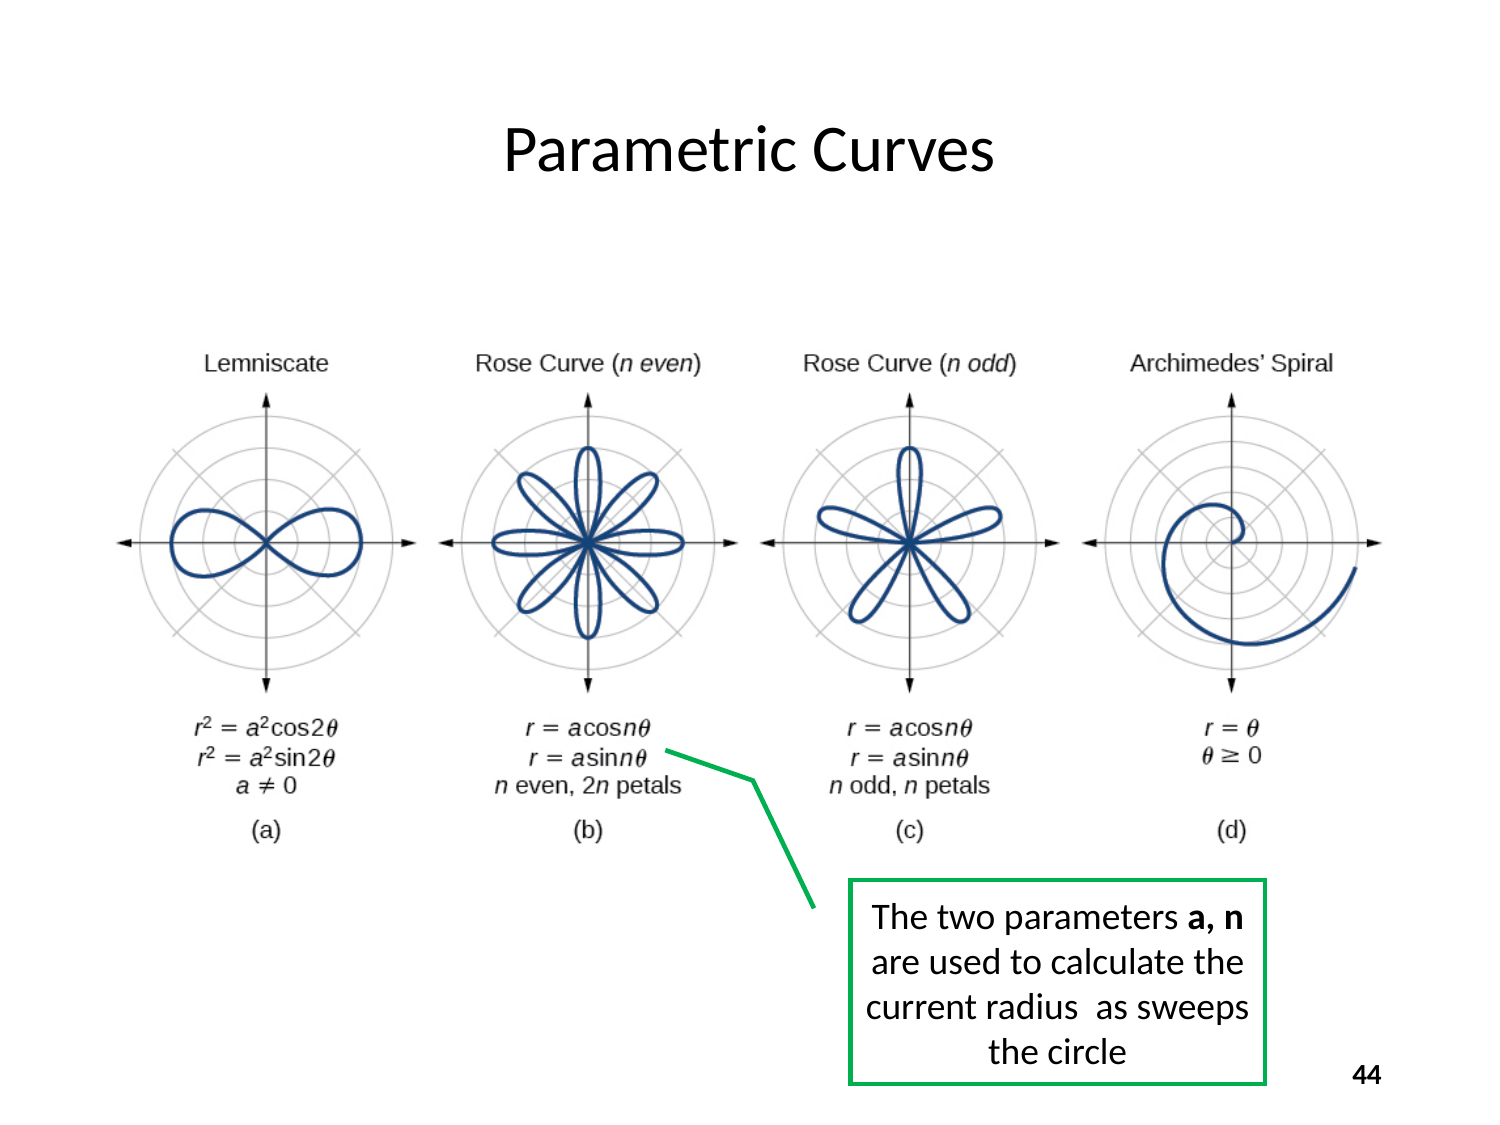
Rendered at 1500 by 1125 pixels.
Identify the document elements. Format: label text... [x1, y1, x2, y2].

picture [112, 348, 1388, 850]
slide_number 44 [1059, 1042, 1397, 1103]
title Parametric Curves [103, 59, 1397, 241]
